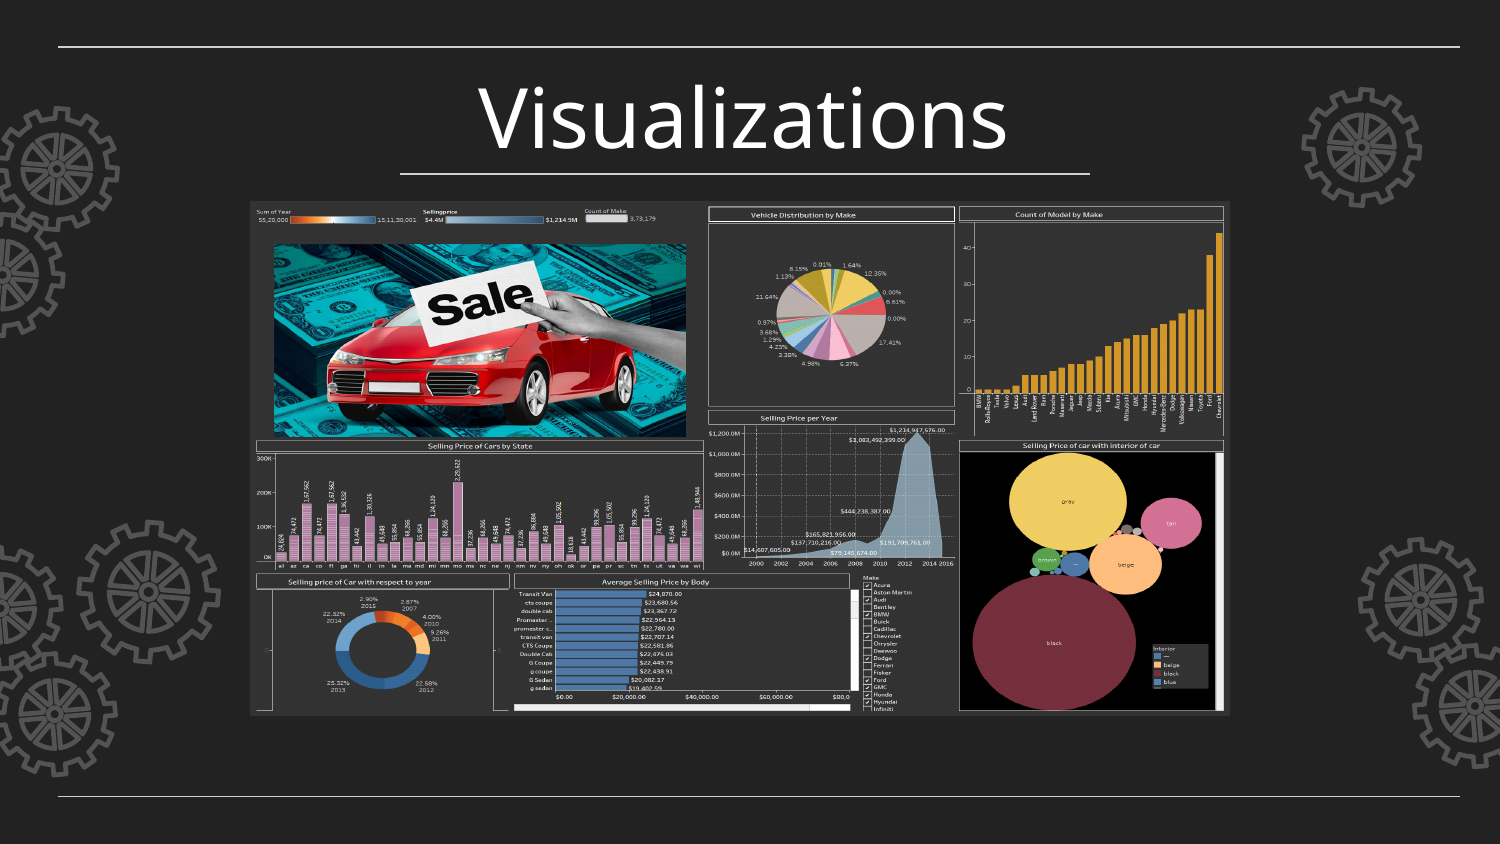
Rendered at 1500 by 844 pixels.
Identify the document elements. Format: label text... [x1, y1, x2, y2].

title Visualizations [219, 4, 1270, 181]
picture [249, 201, 1230, 716]
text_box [0, 520, 220, 777]
